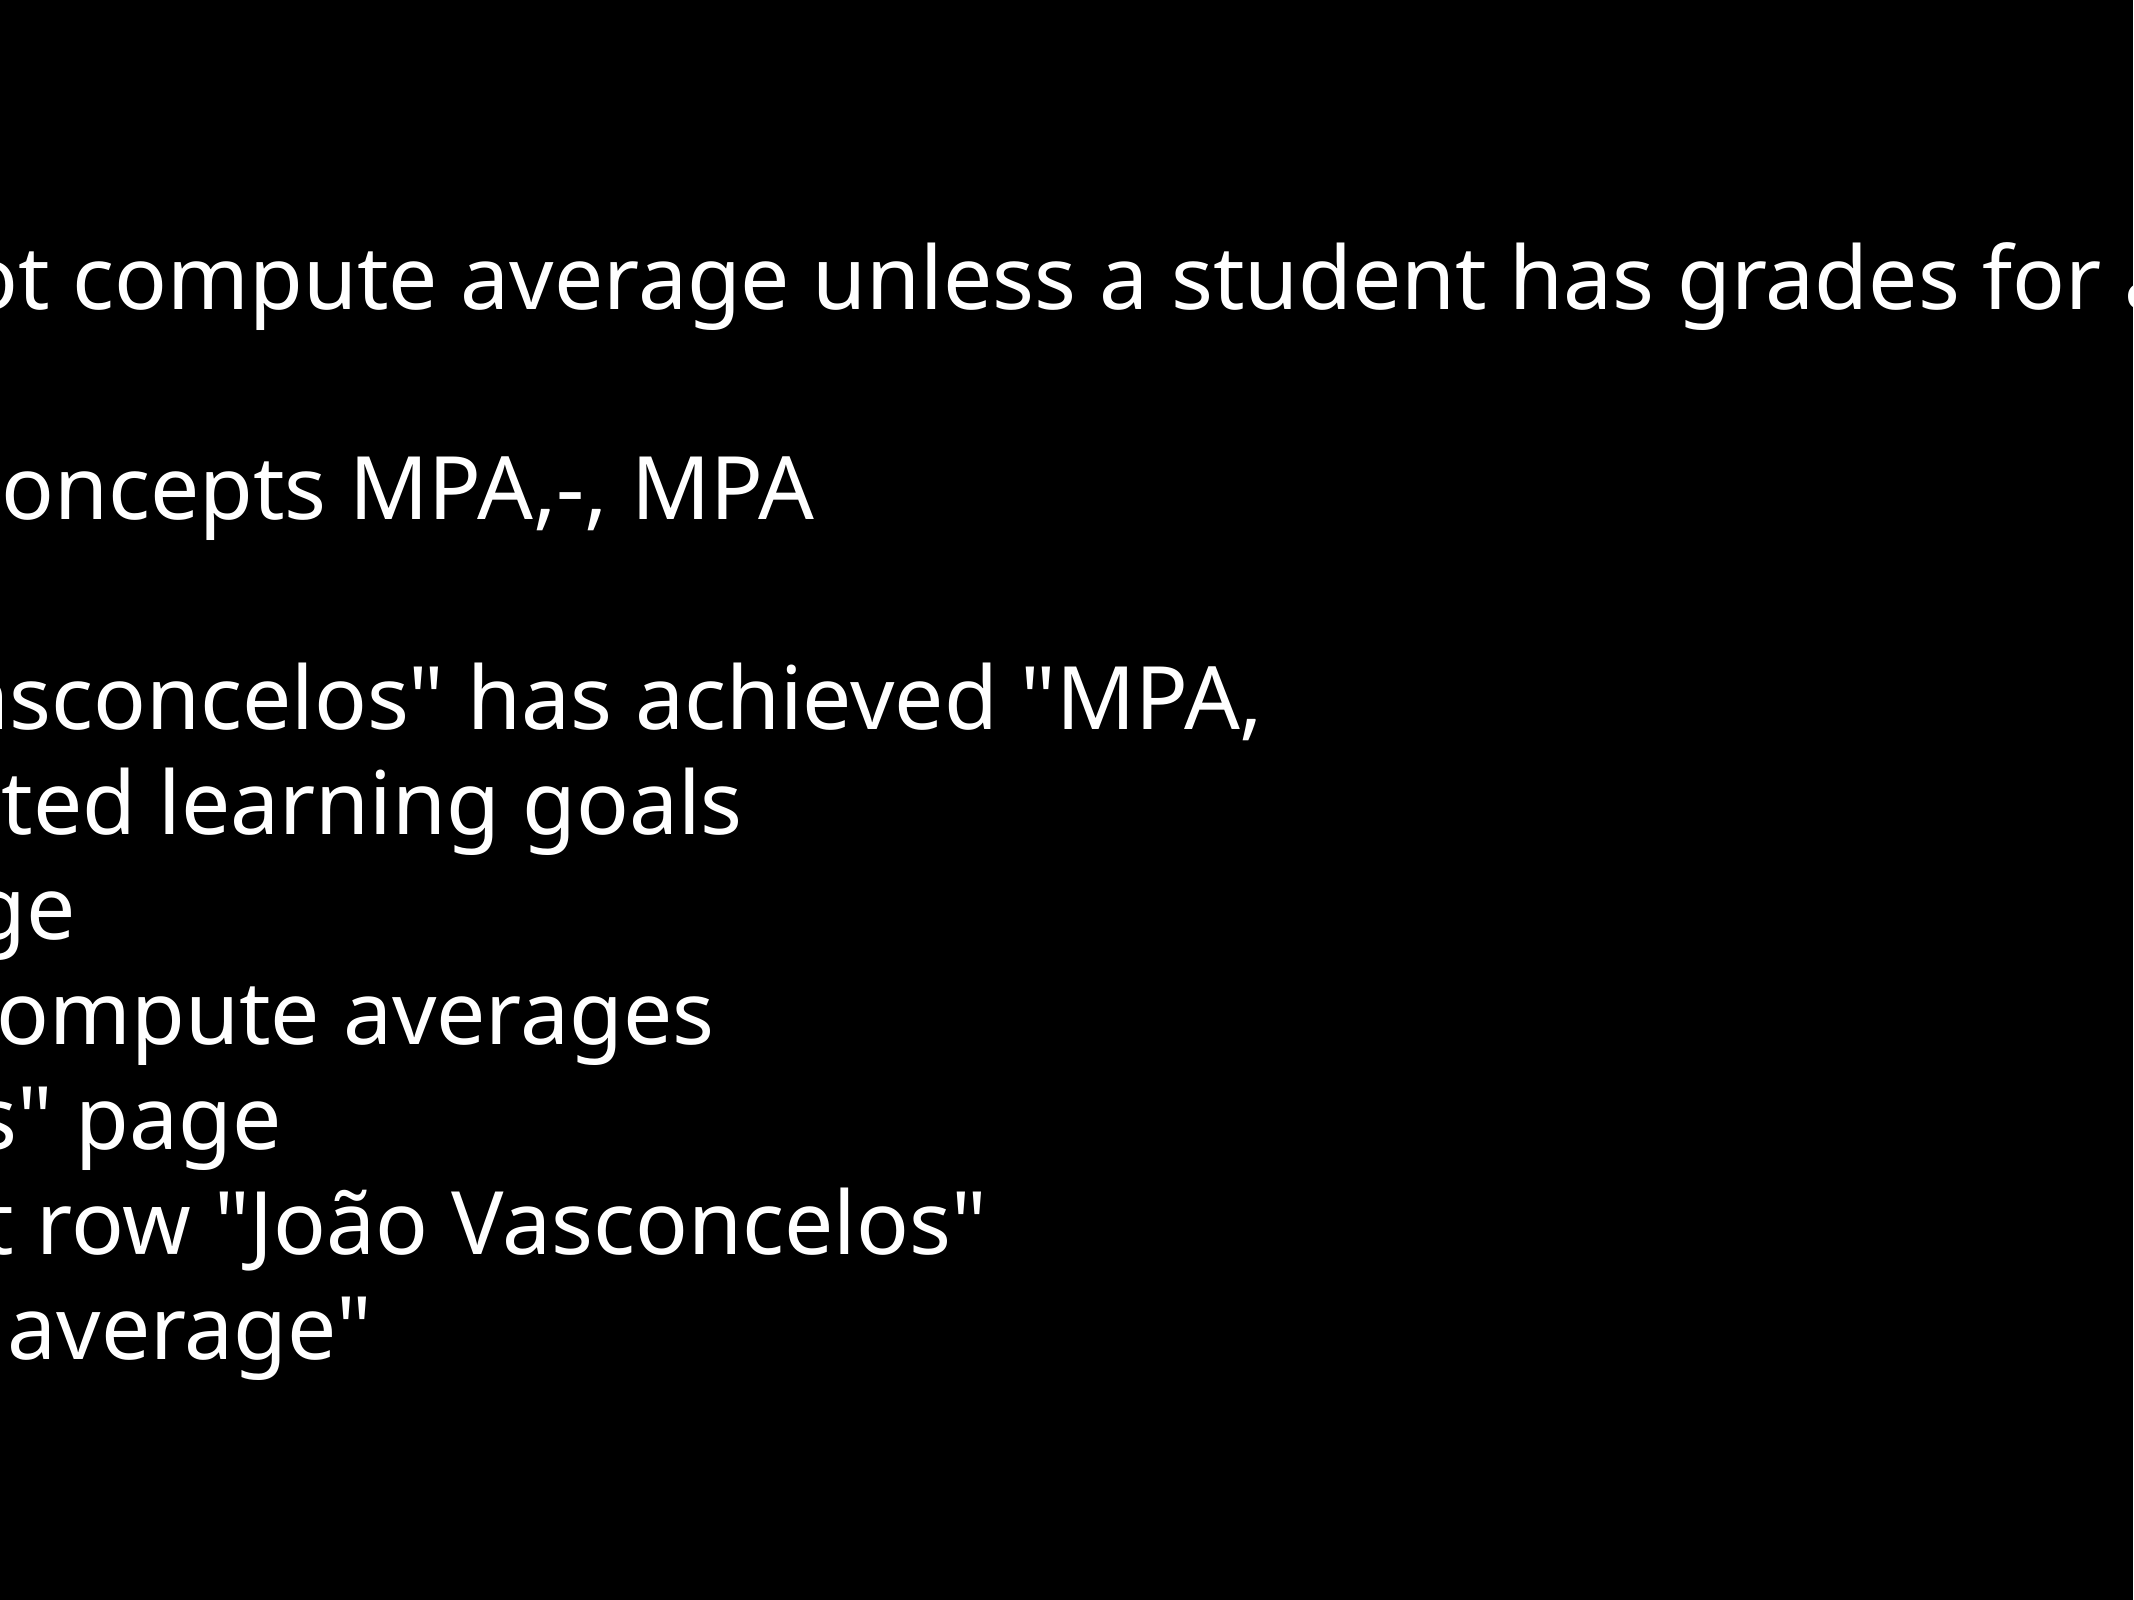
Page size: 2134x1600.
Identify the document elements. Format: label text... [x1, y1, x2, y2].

text_box RQ8: The system should not compute average unless a student has grades for all evaluated learning goals. Scenario: see average for concepts MPA,-, MPA Given The student "João Vasconcelos" has achieved "MPA, -, MPA” for the evaluated learning goals And I’m at the "grades" page When I ask the system to compute averages Then I’m still at the "grades" page And I see "Not available" at row "João Vasconcelos" and column "semester average" [0, 214, 2134, 1386]
